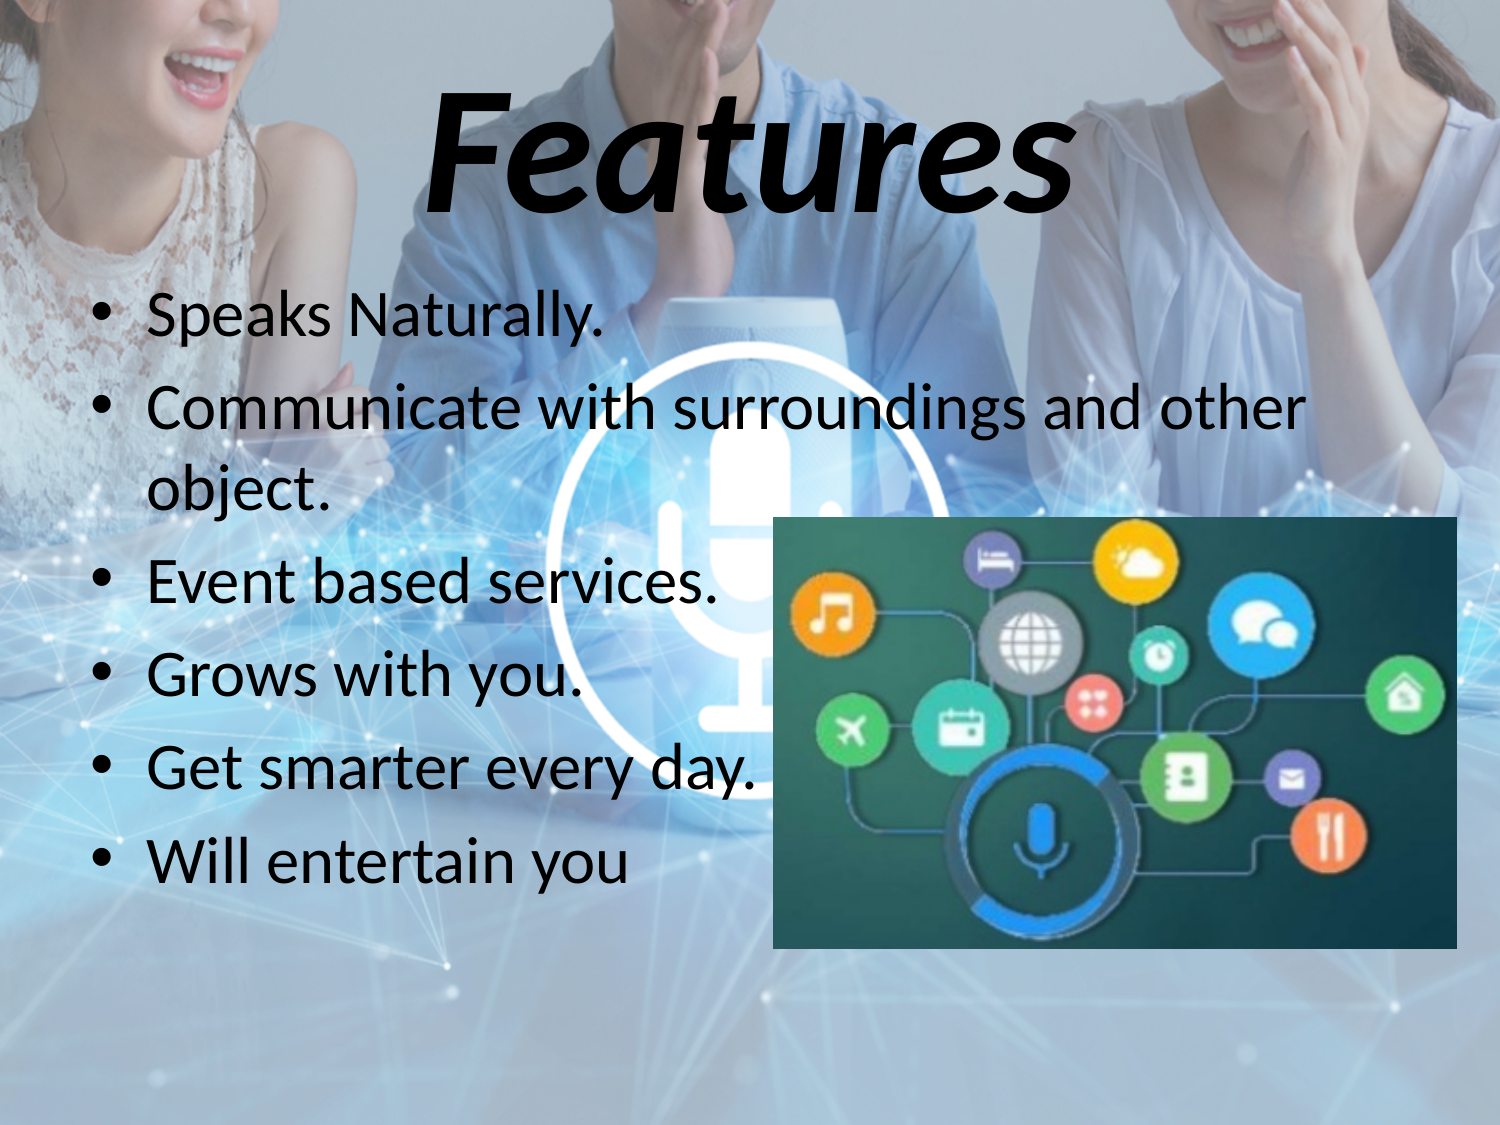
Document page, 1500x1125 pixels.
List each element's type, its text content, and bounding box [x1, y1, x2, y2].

list Speaks Naturally. Communicate with surroundings and other object. Event based services. Grows with you. Get smarter every day. Will entertain you [75, 262, 1425, 1005]
picture [773, 517, 1457, 949]
title Features [75, 45, 1425, 233]
